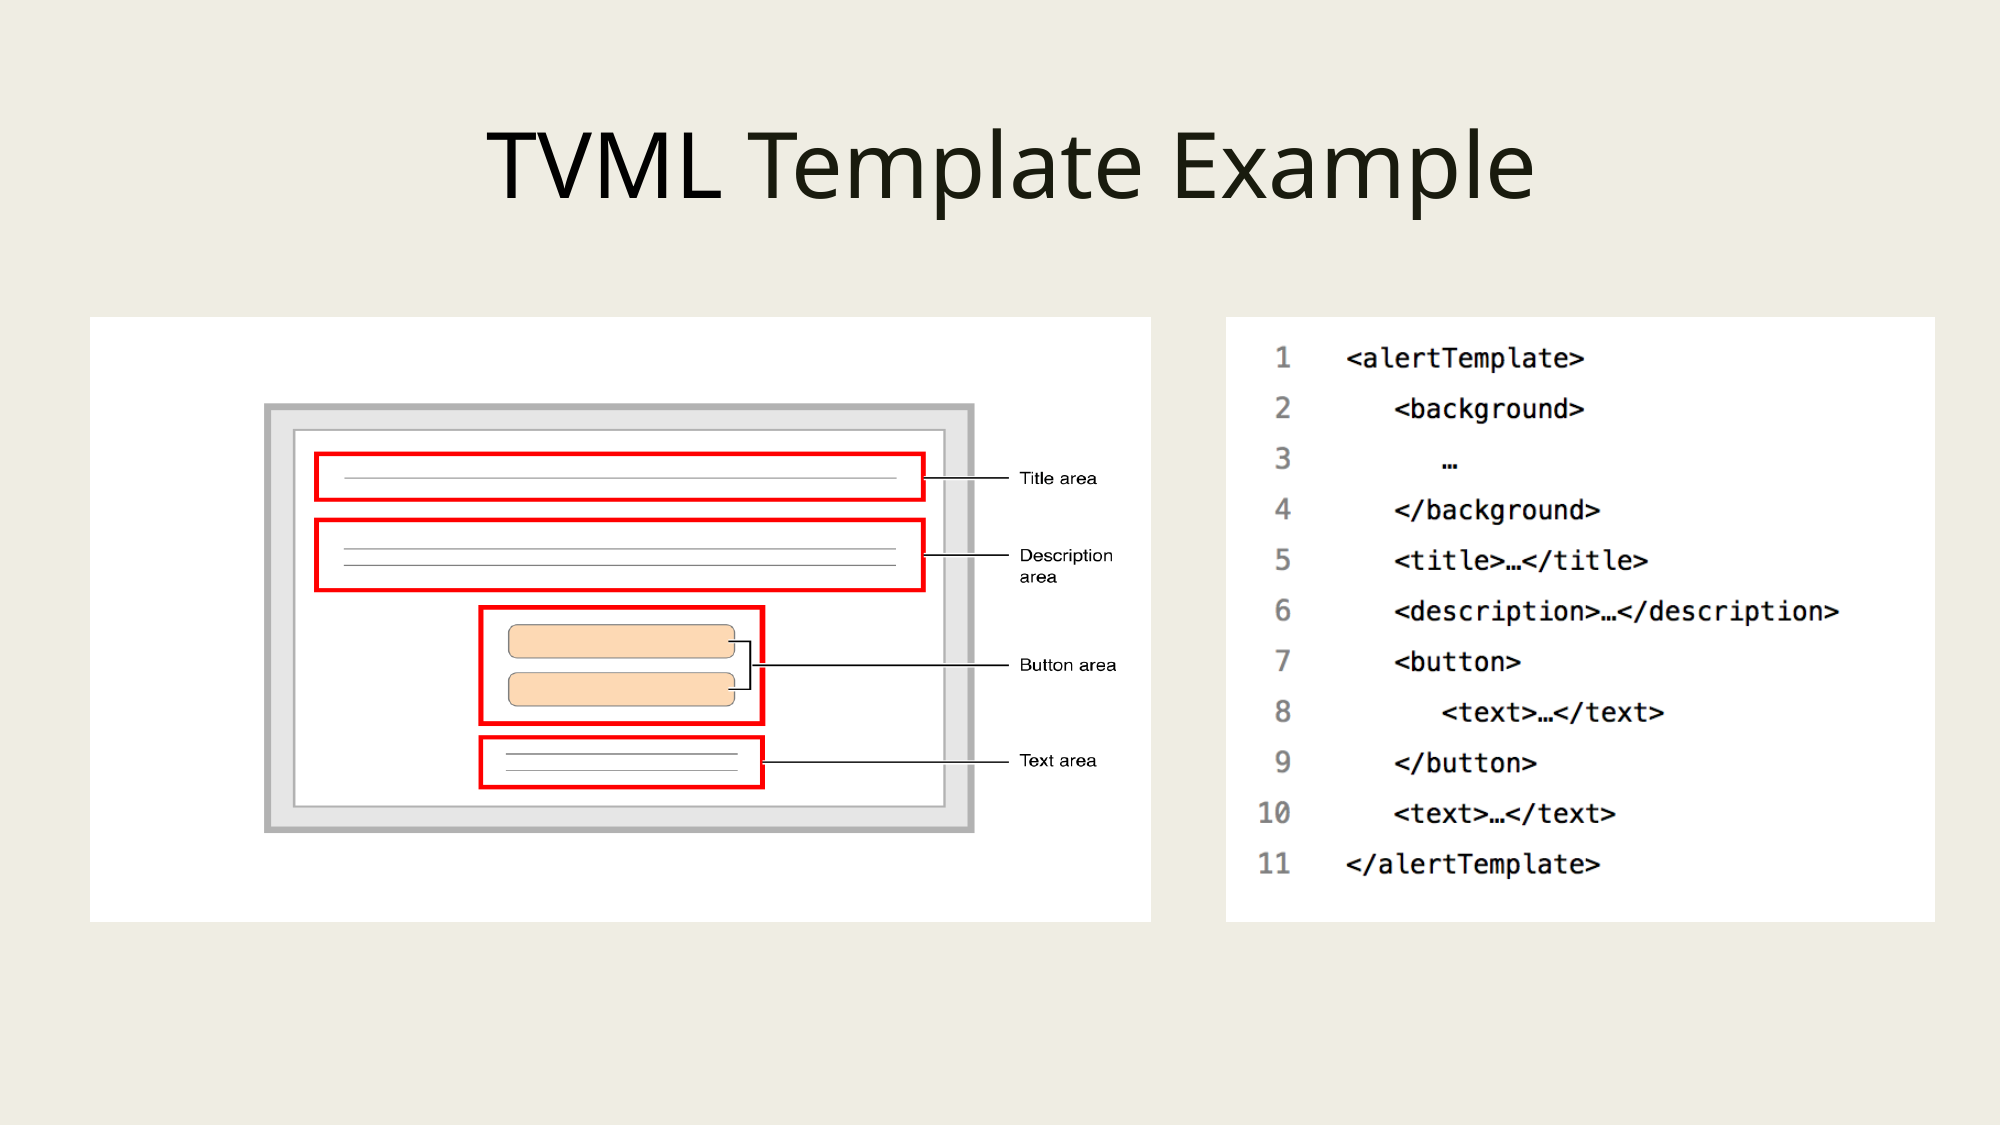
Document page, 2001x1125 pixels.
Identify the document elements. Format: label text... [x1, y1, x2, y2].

picture [90, 316, 1151, 922]
picture [1226, 316, 1935, 922]
title TVML Template Example [225, 112, 1800, 357]
